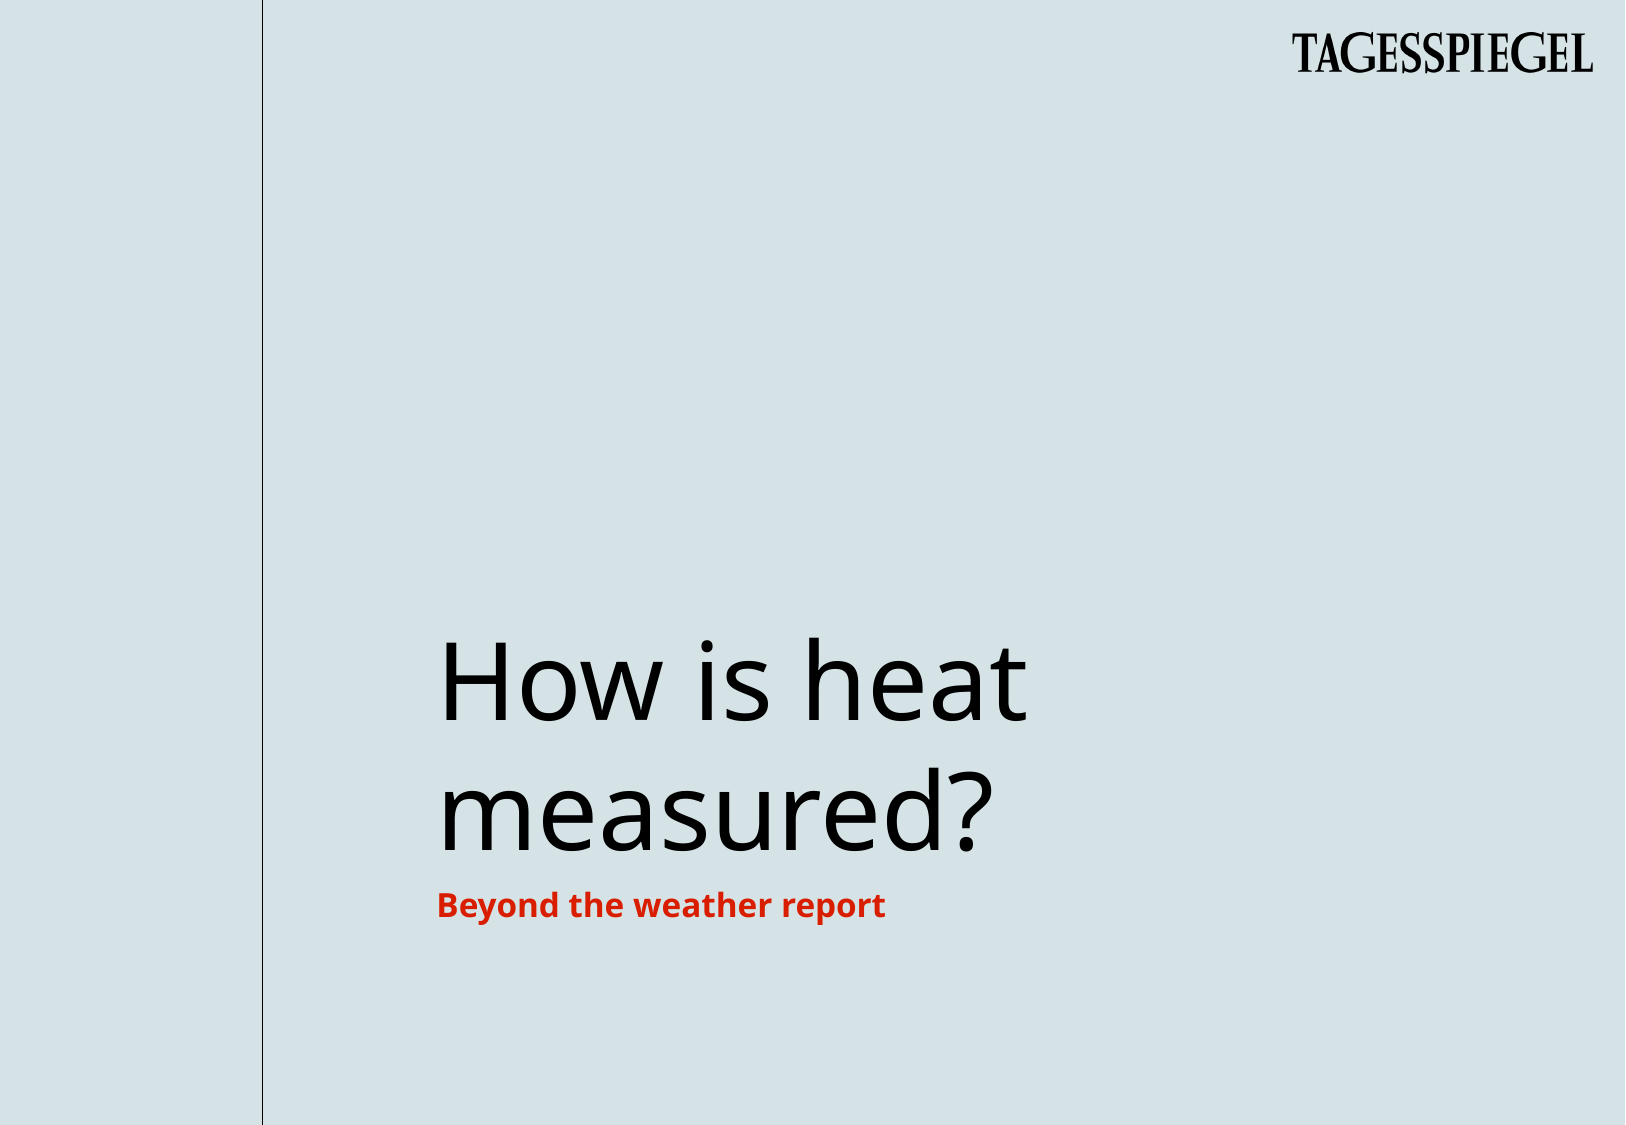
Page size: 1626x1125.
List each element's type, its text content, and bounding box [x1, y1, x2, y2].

subtitle Beyond the weather report [436, 884, 1439, 954]
picture [1276, 22, 1609, 83]
title How is heat measured? [436, 242, 1439, 873]
